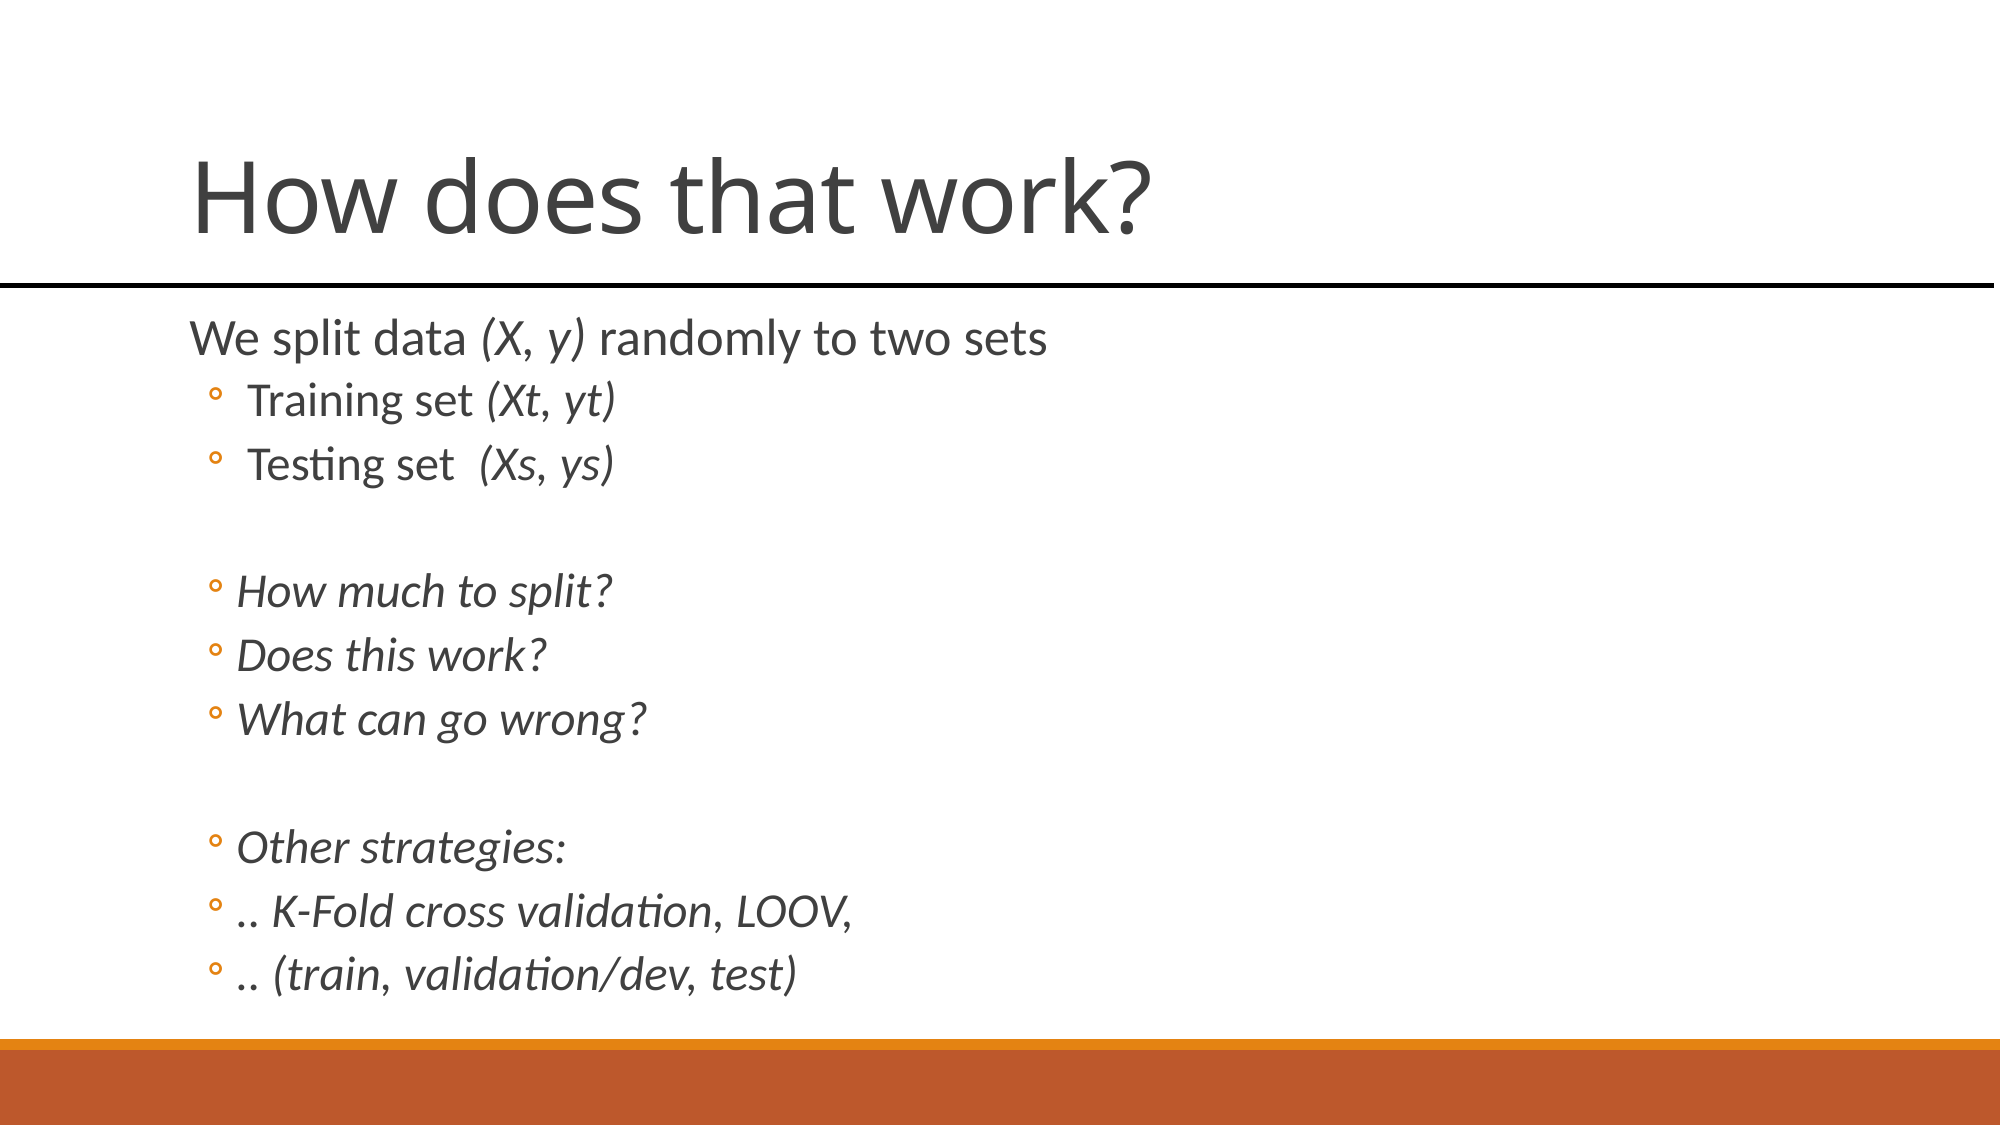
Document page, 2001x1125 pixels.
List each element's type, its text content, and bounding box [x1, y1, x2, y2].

title How does that work? [174, 23, 1825, 262]
text_box We split data (X, y) randomly to two sets Training set (Xt, yt) Testing set (Xs, ys) How much to split? Does this work? What can go wrong? Other strategies: .. K-Fold cross validation, LOOV, .. (train, validation/dev, test) [174, 302, 1205, 1011]
